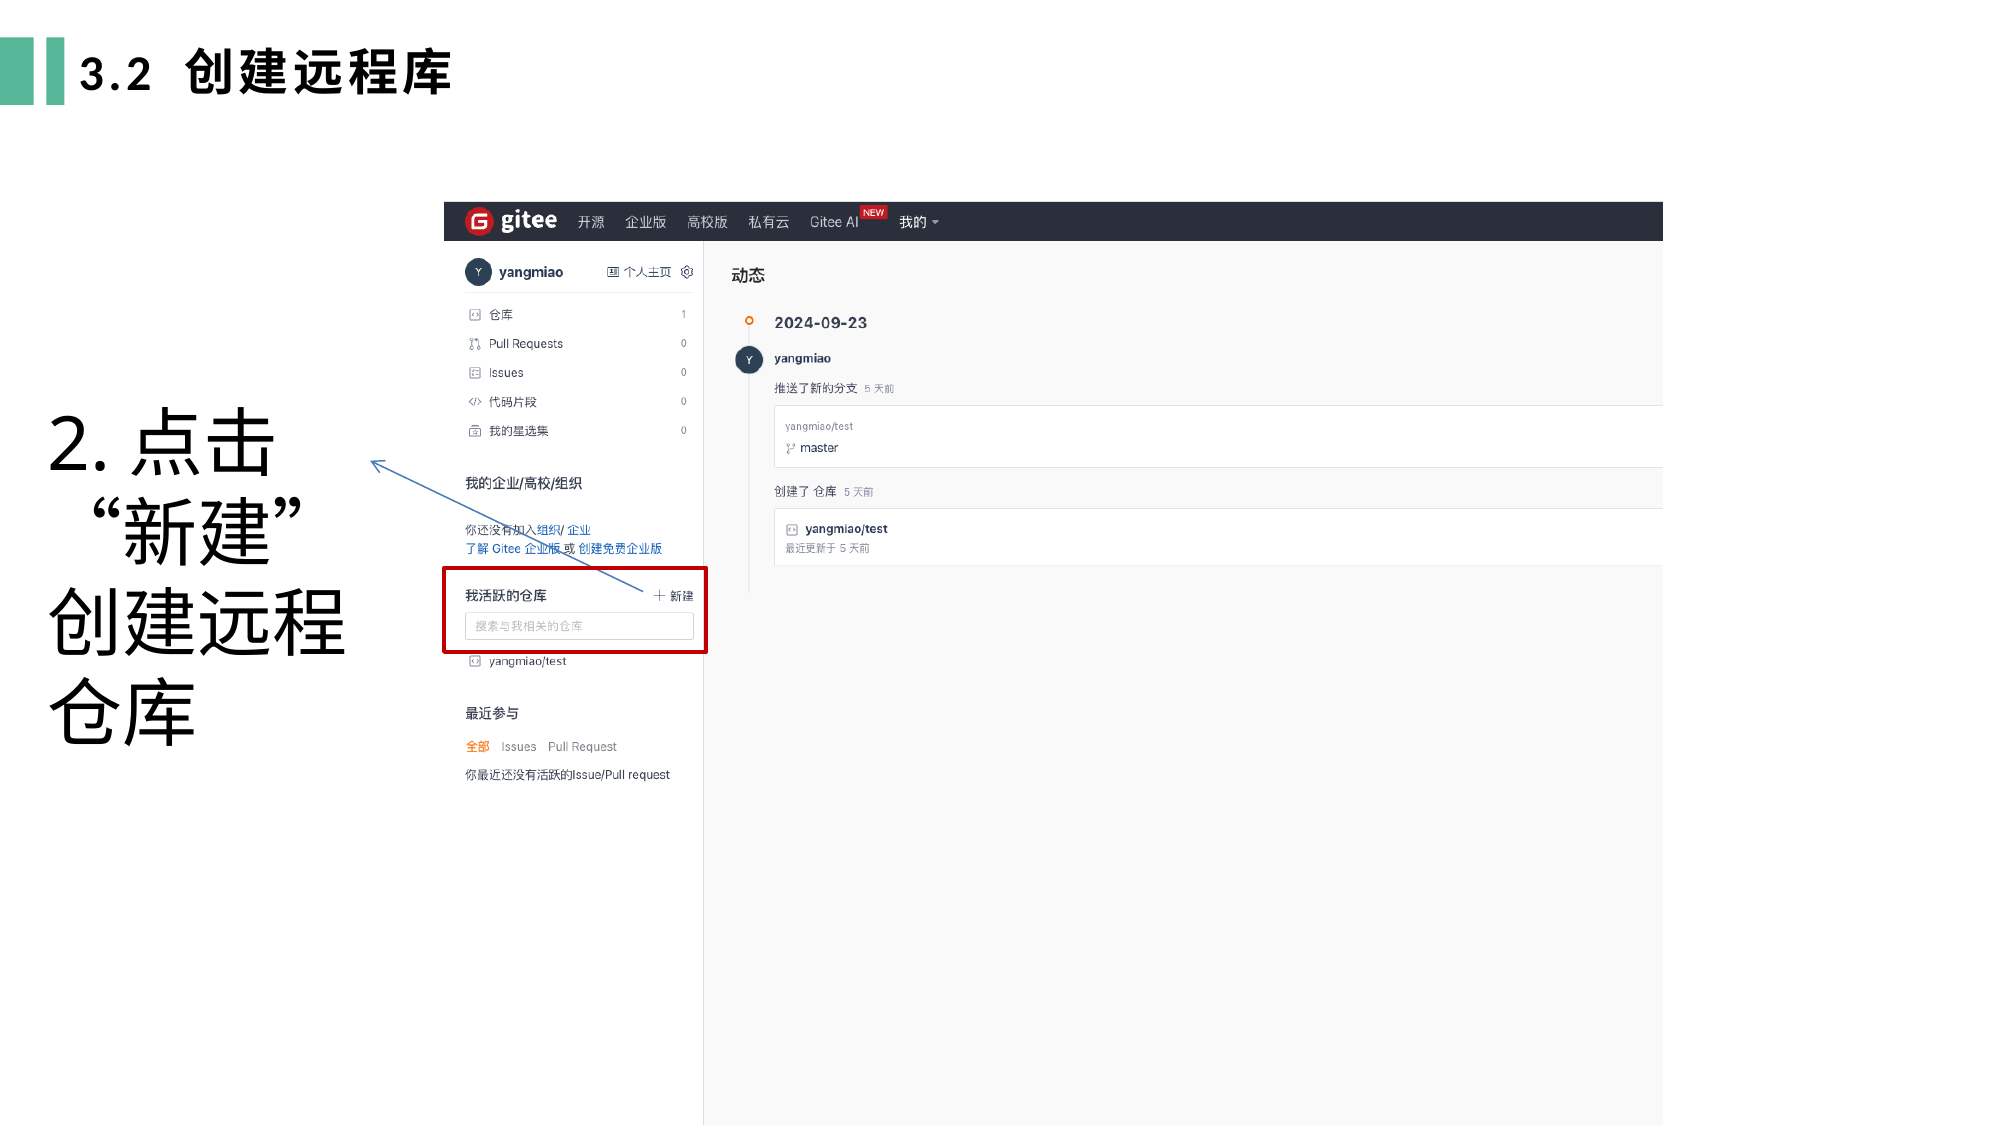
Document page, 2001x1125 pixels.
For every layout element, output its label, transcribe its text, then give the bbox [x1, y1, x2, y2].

picture [444, 199, 1663, 1125]
title 3.2 创建远程库 [63, 32, 470, 236]
text_box 2.点击“新建”创建远程仓库 [33, 388, 376, 764]
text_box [369, 460, 644, 592]
